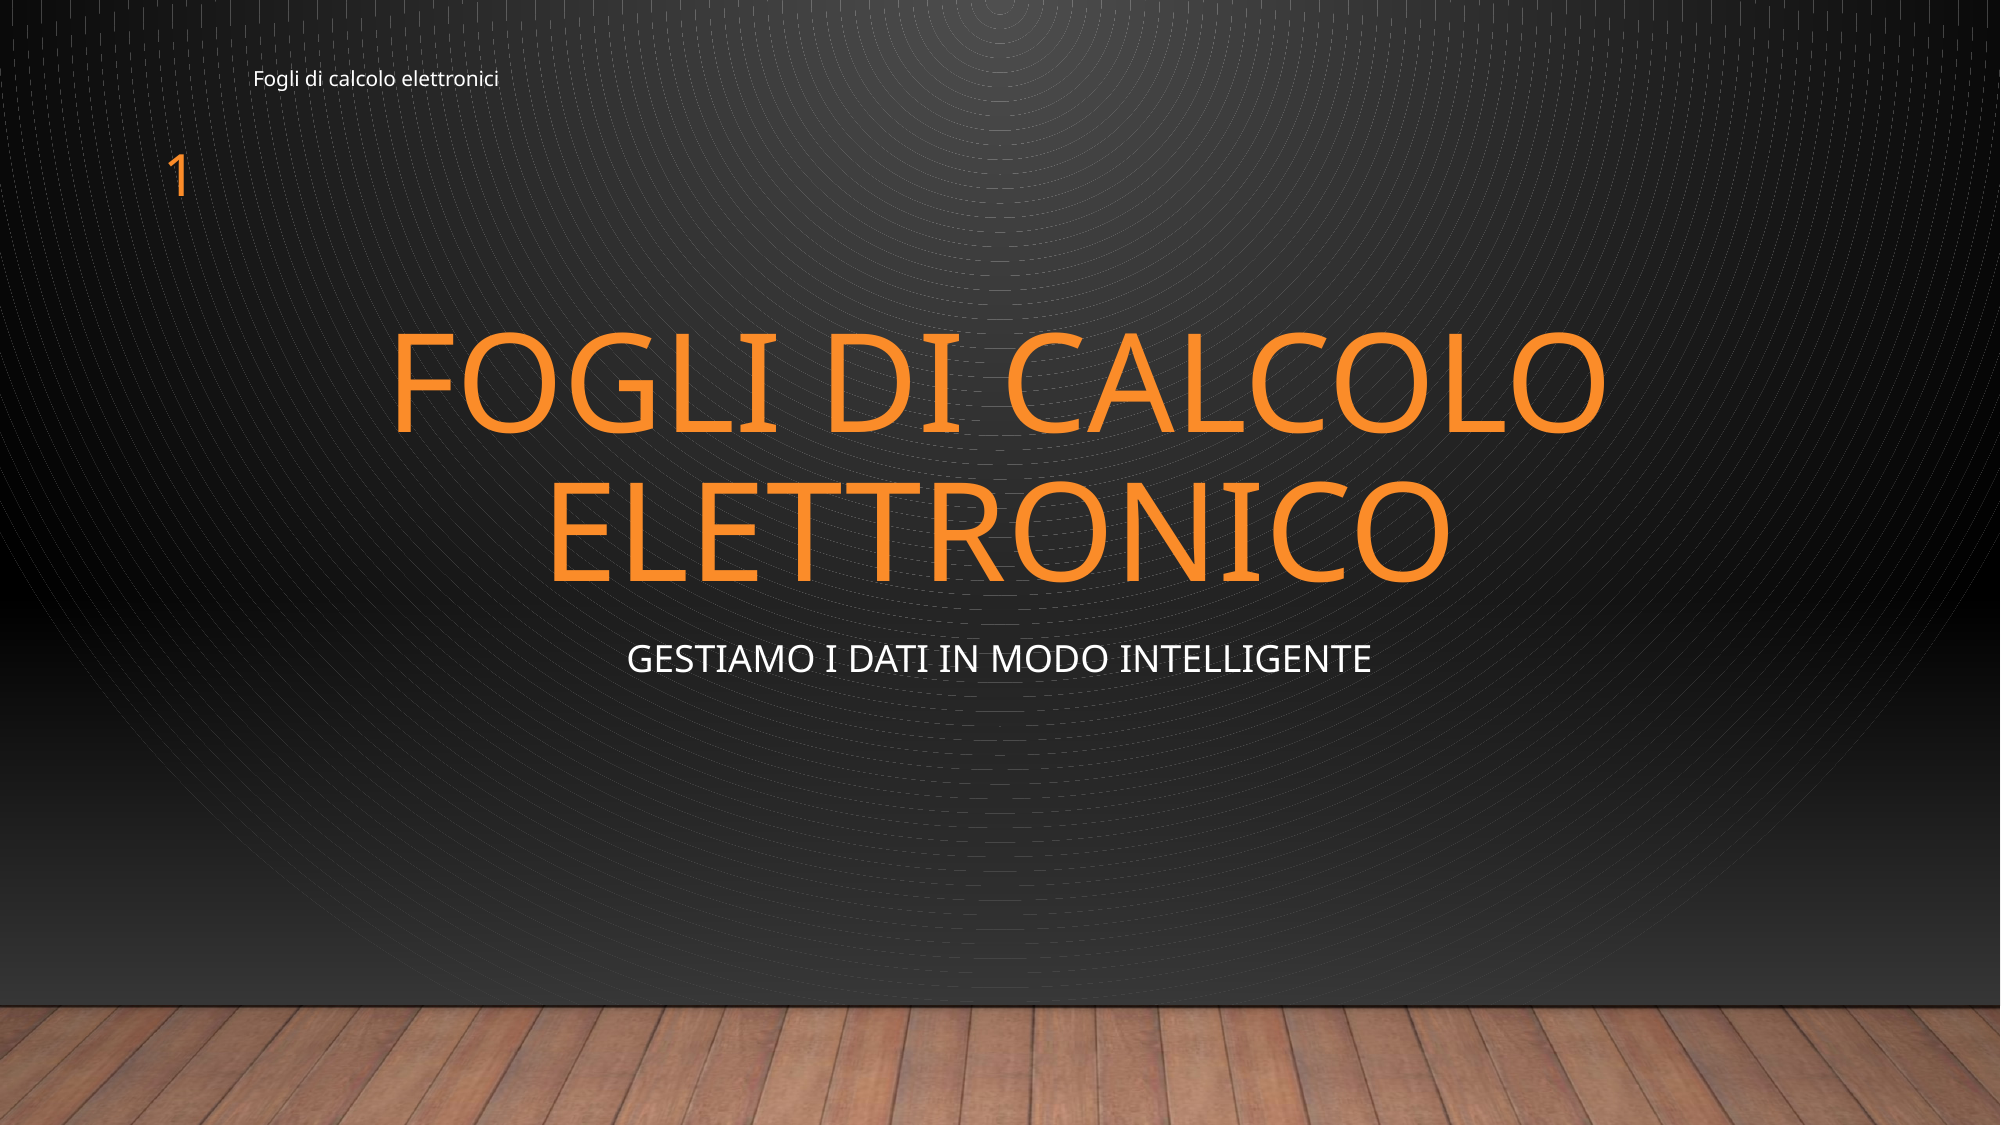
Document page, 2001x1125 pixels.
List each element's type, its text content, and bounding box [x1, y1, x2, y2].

title Fogli di calcolo elettronico [291, 131, 1708, 610]
slide_number 1 [78, 131, 212, 214]
picture [0, 1005, 2000, 1125]
subtitle Gestiamo i dati in modo intelligente [291, 610, 1708, 772]
footer Fogli di calcolo elettronici [238, 54, 1162, 105]
